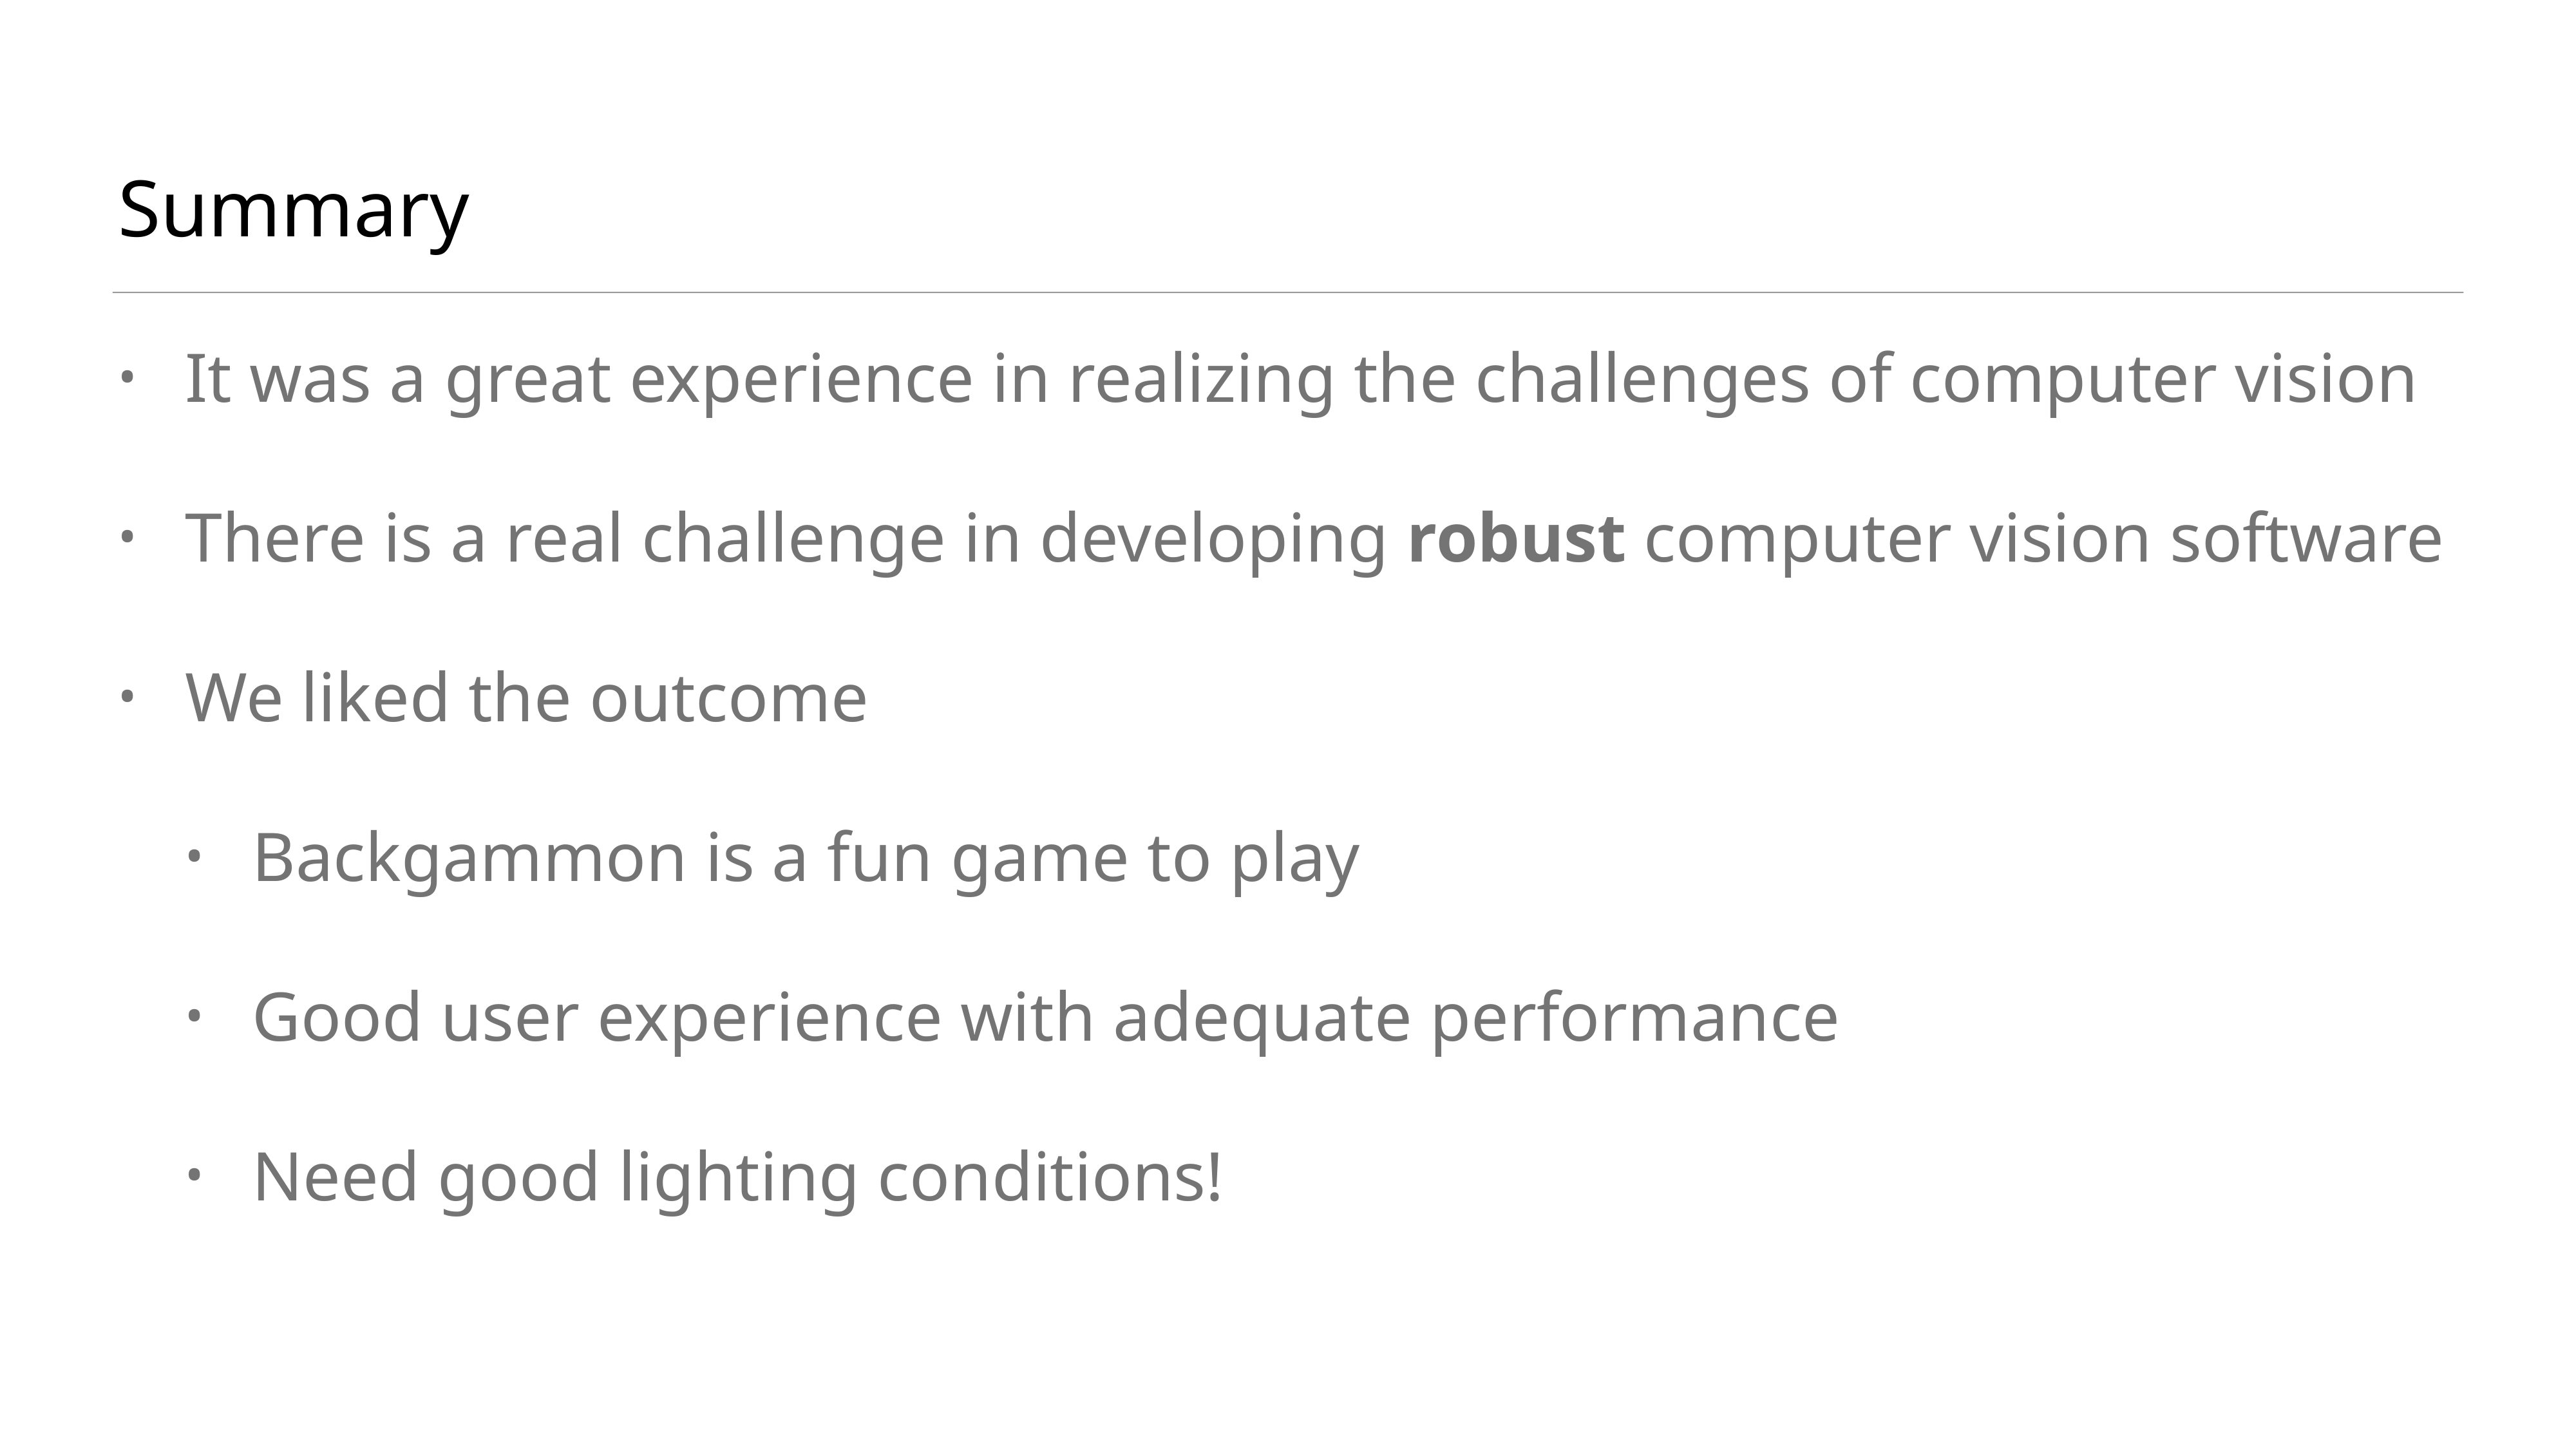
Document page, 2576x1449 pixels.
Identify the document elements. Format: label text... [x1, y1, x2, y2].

title Summary [112, 49, 2463, 258]
list It was a great experience in realizing the challenges of computer vision There is a real challenge in developing robust computer vision software We liked the outcome Backgammon is a fun game to play Good user experience with adequate performance Need good lighting conditions! [112, 329, 2463, 1321]
